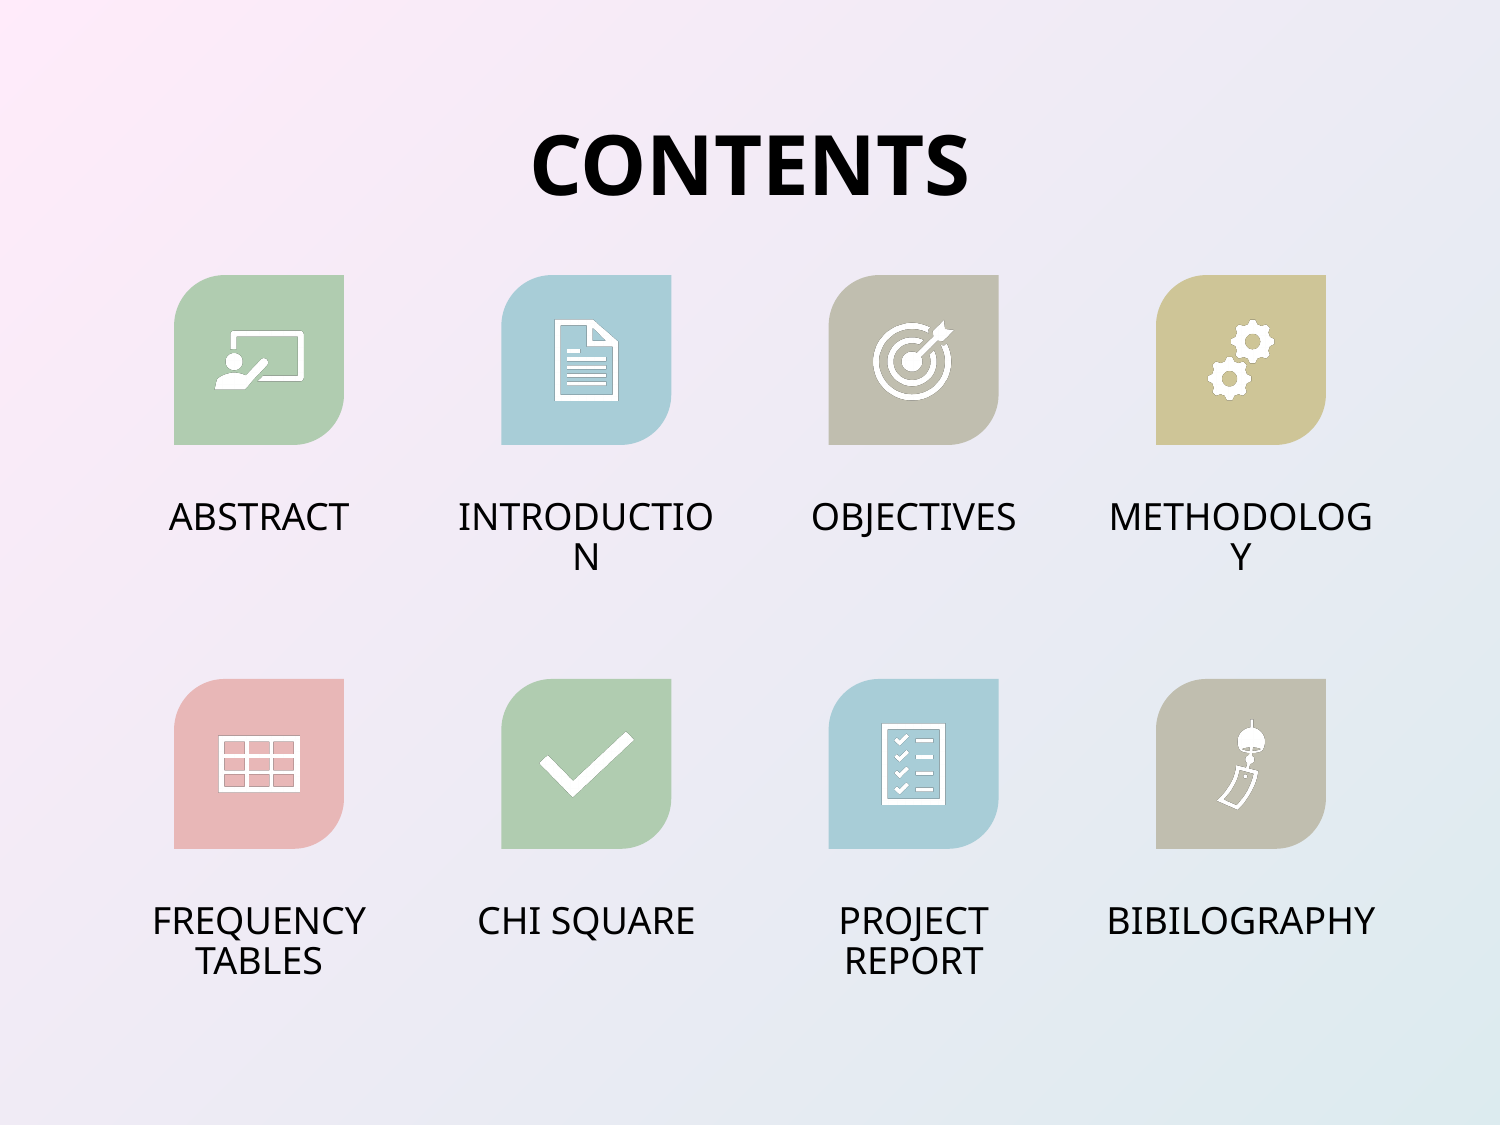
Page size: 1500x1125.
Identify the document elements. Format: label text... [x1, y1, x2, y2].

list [103, 274, 1397, 1014]
title CONTENTS [103, 59, 1397, 274]
